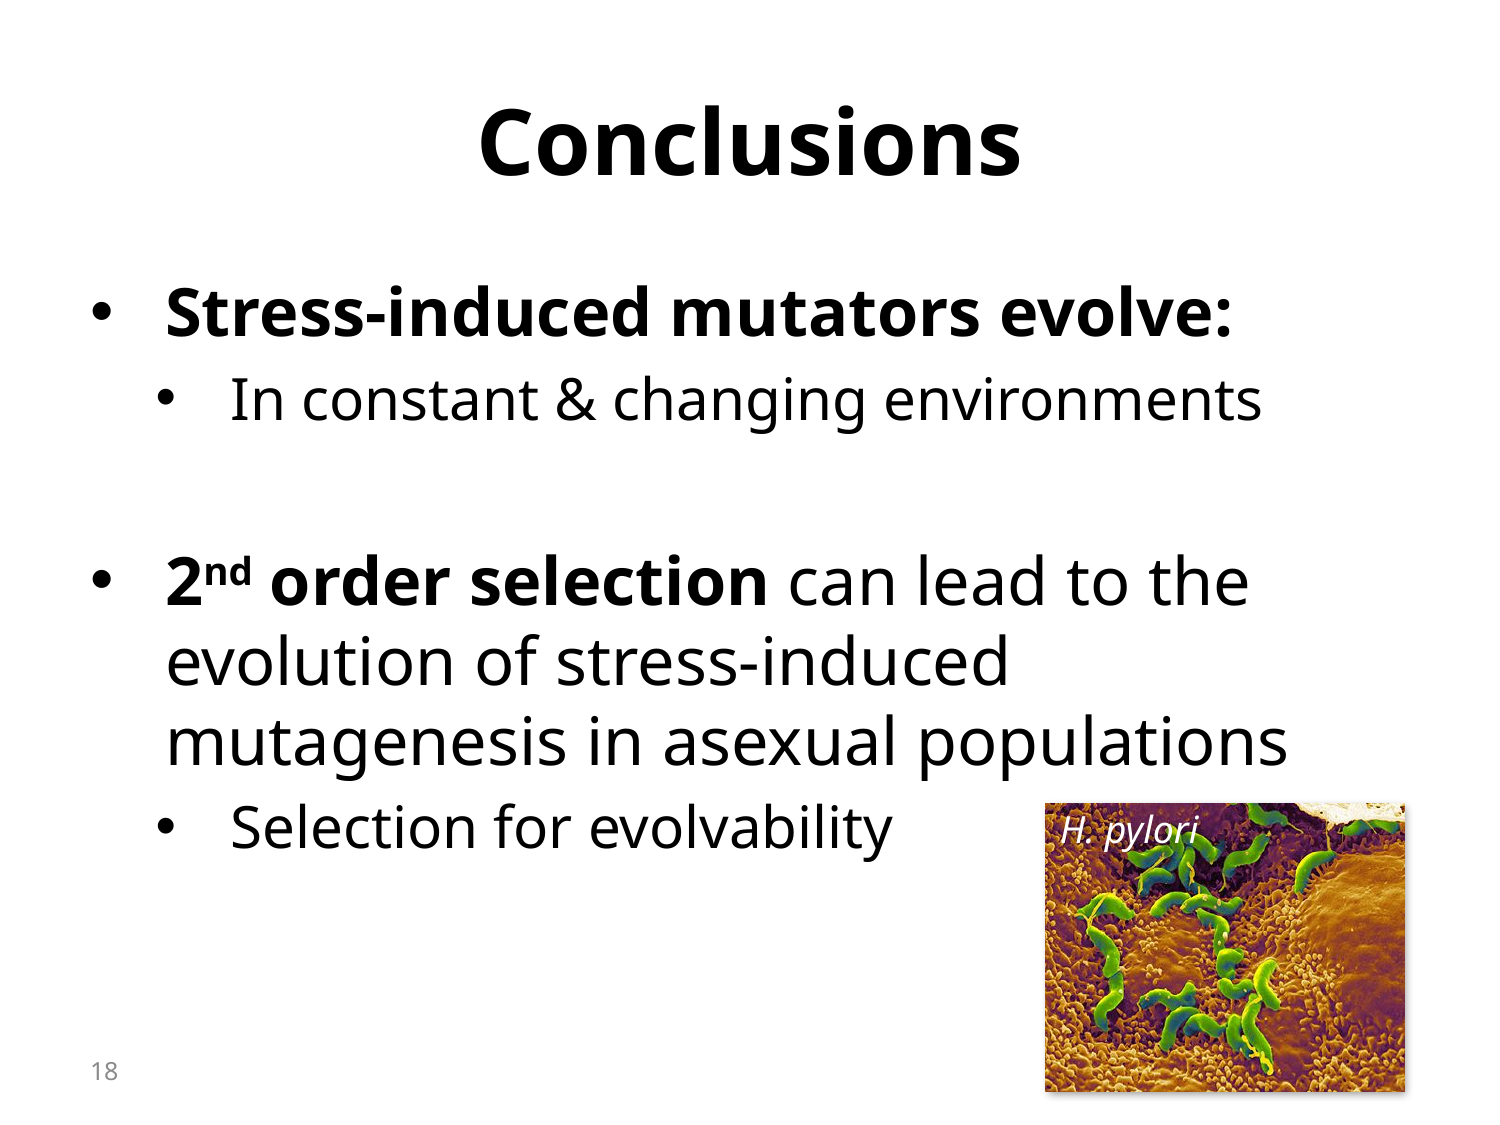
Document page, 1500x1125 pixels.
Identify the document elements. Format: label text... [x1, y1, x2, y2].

text_box H. pylori [1045, 798, 1442, 859]
slide_number 18 [75, 1042, 425, 1103]
list Stress-induced mutators evolve: In constant & changing environments 2nd order selection can lead to the evolution of stress-induced mutagenesis in asexual populations Selection for evolvability [75, 262, 1425, 1005]
picture [1045, 803, 1405, 1092]
title Conclusions [75, 45, 1425, 233]
